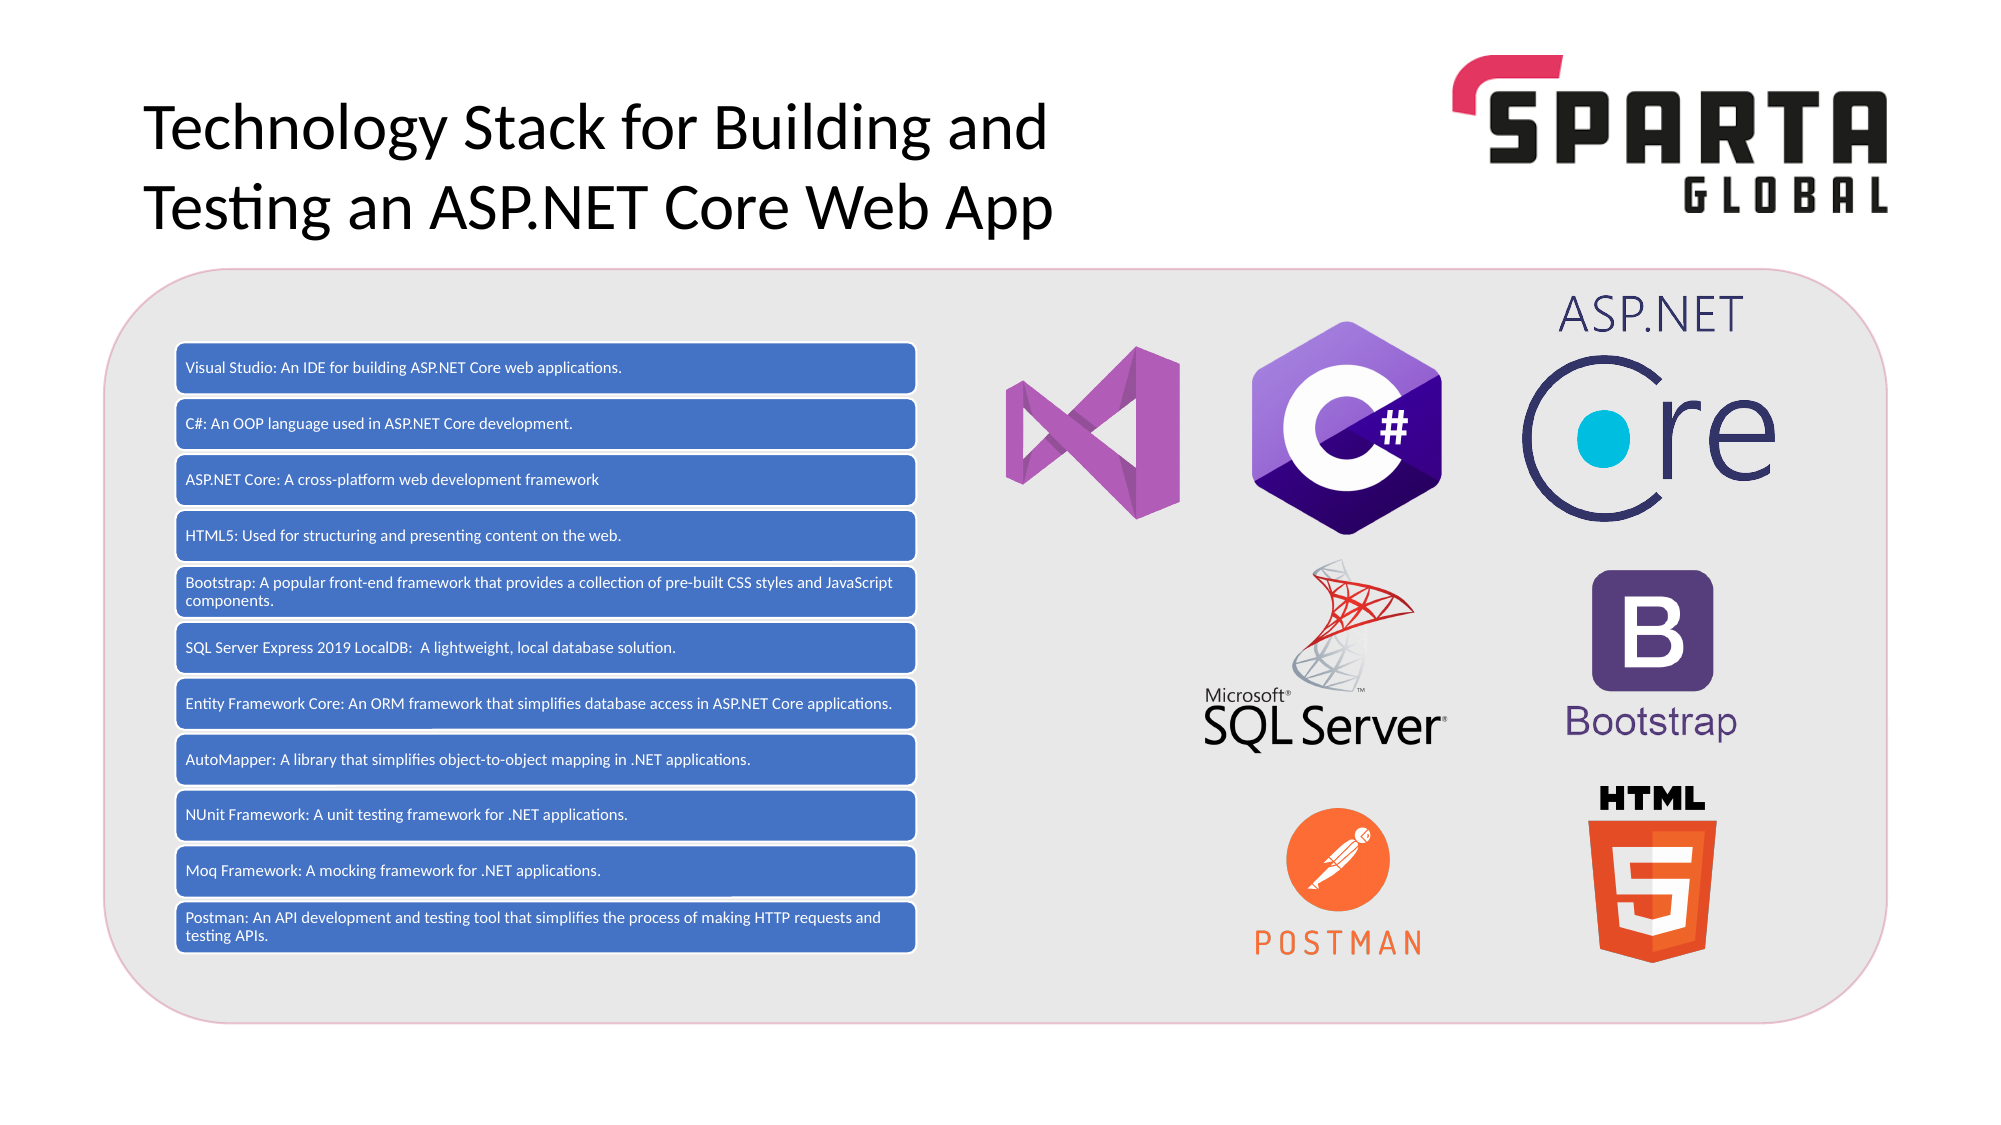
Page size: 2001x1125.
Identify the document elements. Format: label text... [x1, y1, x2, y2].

picture [1452, 55, 1888, 213]
picture [1512, 295, 1792, 963]
picture [1256, 808, 1420, 955]
picture [992, 312, 1466, 796]
text_box Technology Stack for Building and Testing an ASP.NET Core Web App [128, 75, 1224, 251]
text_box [175, 312, 917, 984]
text_box [102, 267, 1889, 1025]
